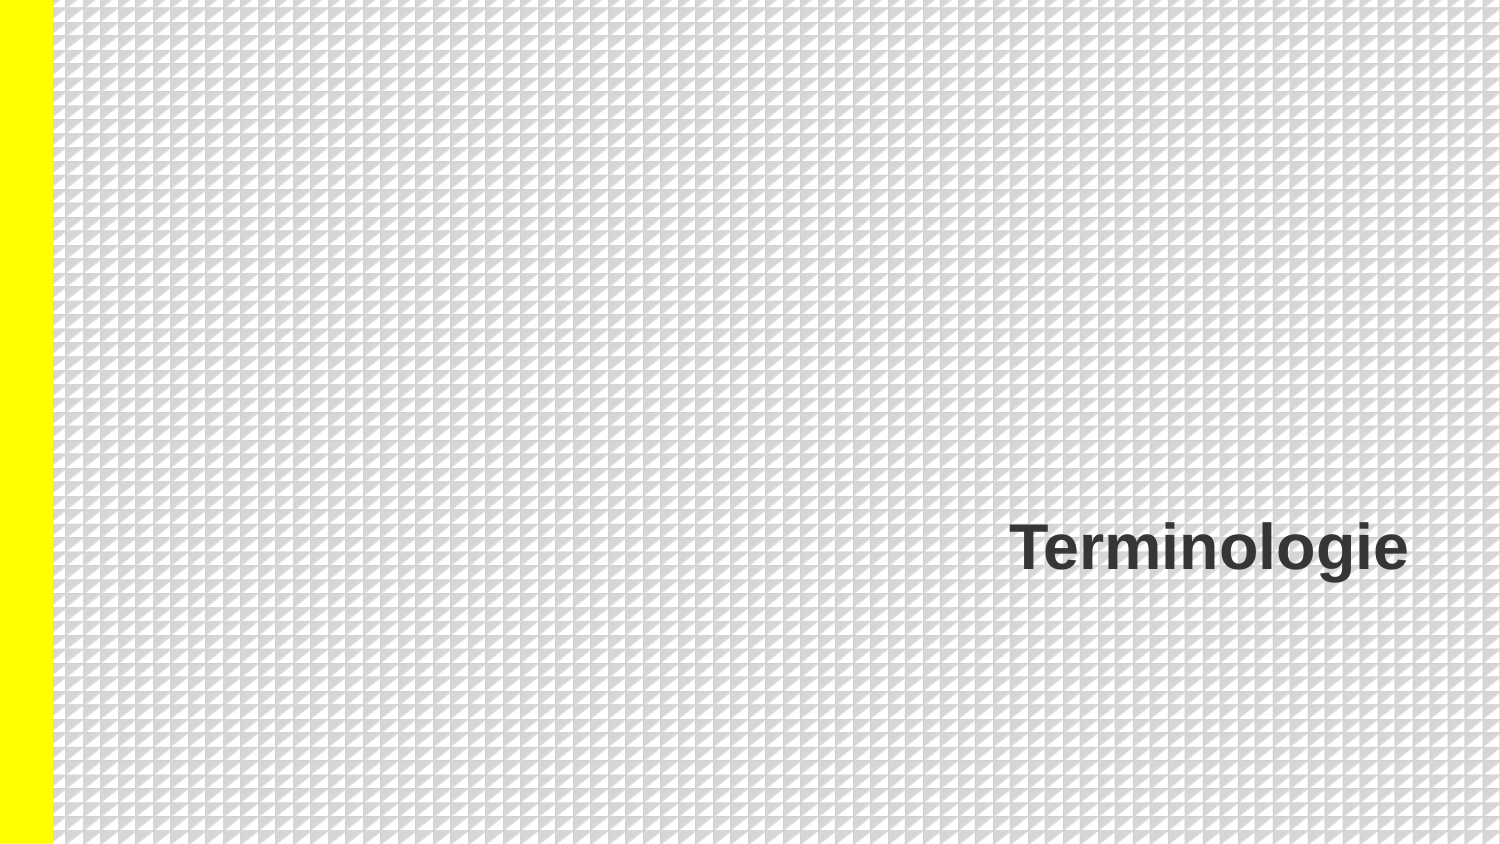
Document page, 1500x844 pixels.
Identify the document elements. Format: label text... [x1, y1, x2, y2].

title Terminologie [147, 246, 1423, 591]
picture [53, 0, 1500, 844]
